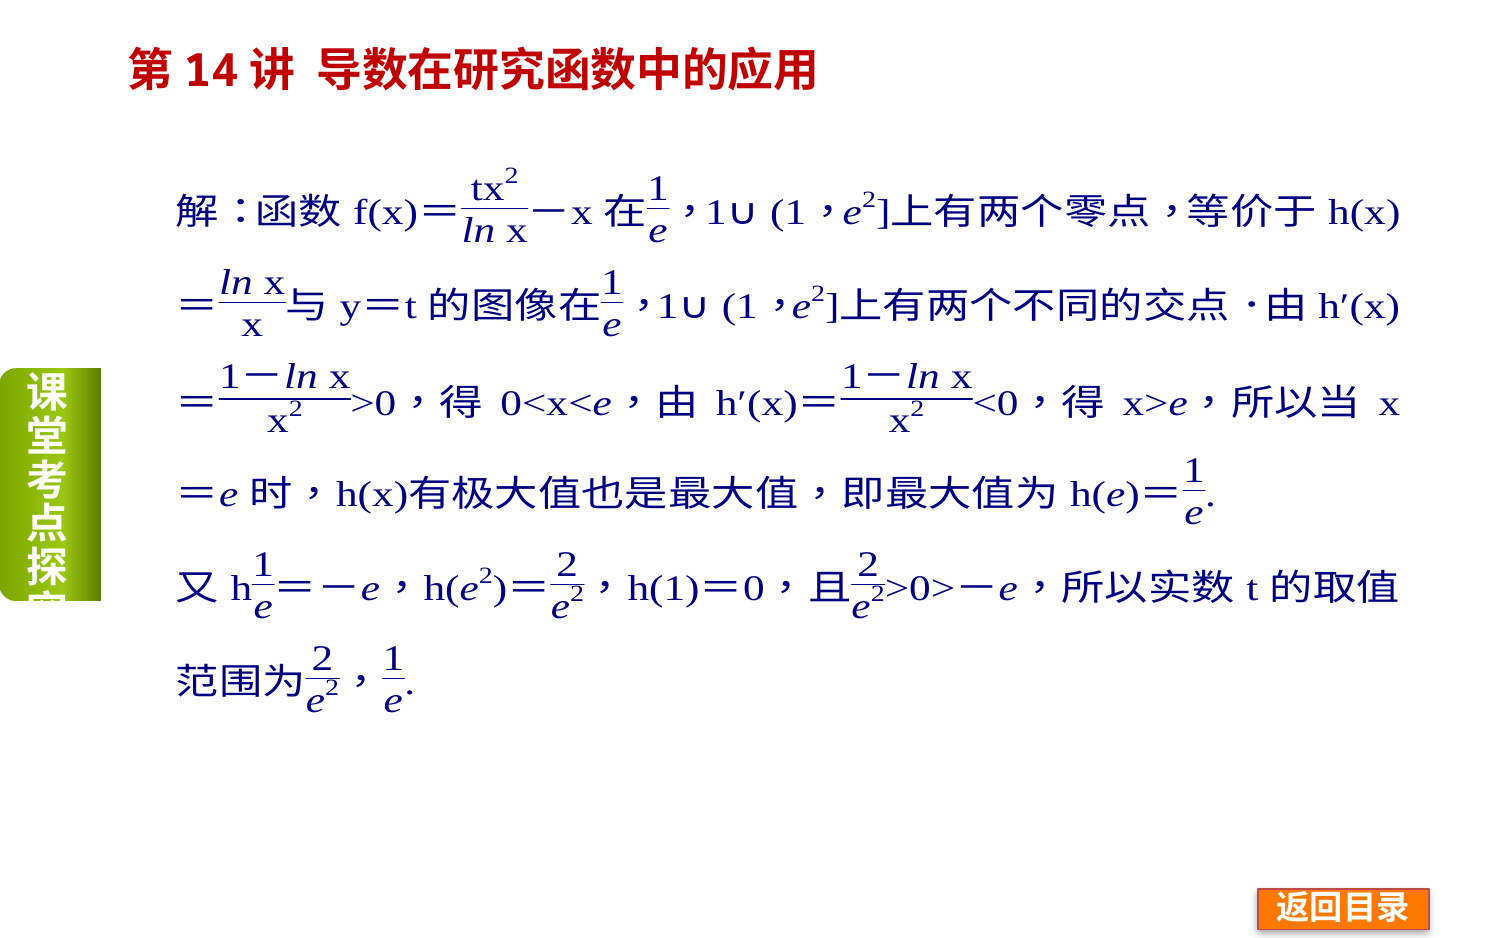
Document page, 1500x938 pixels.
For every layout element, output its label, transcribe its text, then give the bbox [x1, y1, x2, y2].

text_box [175, 161, 1400, 889]
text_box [0, 364, 101, 602]
text_box 返回目录 [1257, 888, 1430, 930]
text_box 第14讲 导数在研究函数中的应用 [112, 35, 1211, 101]
